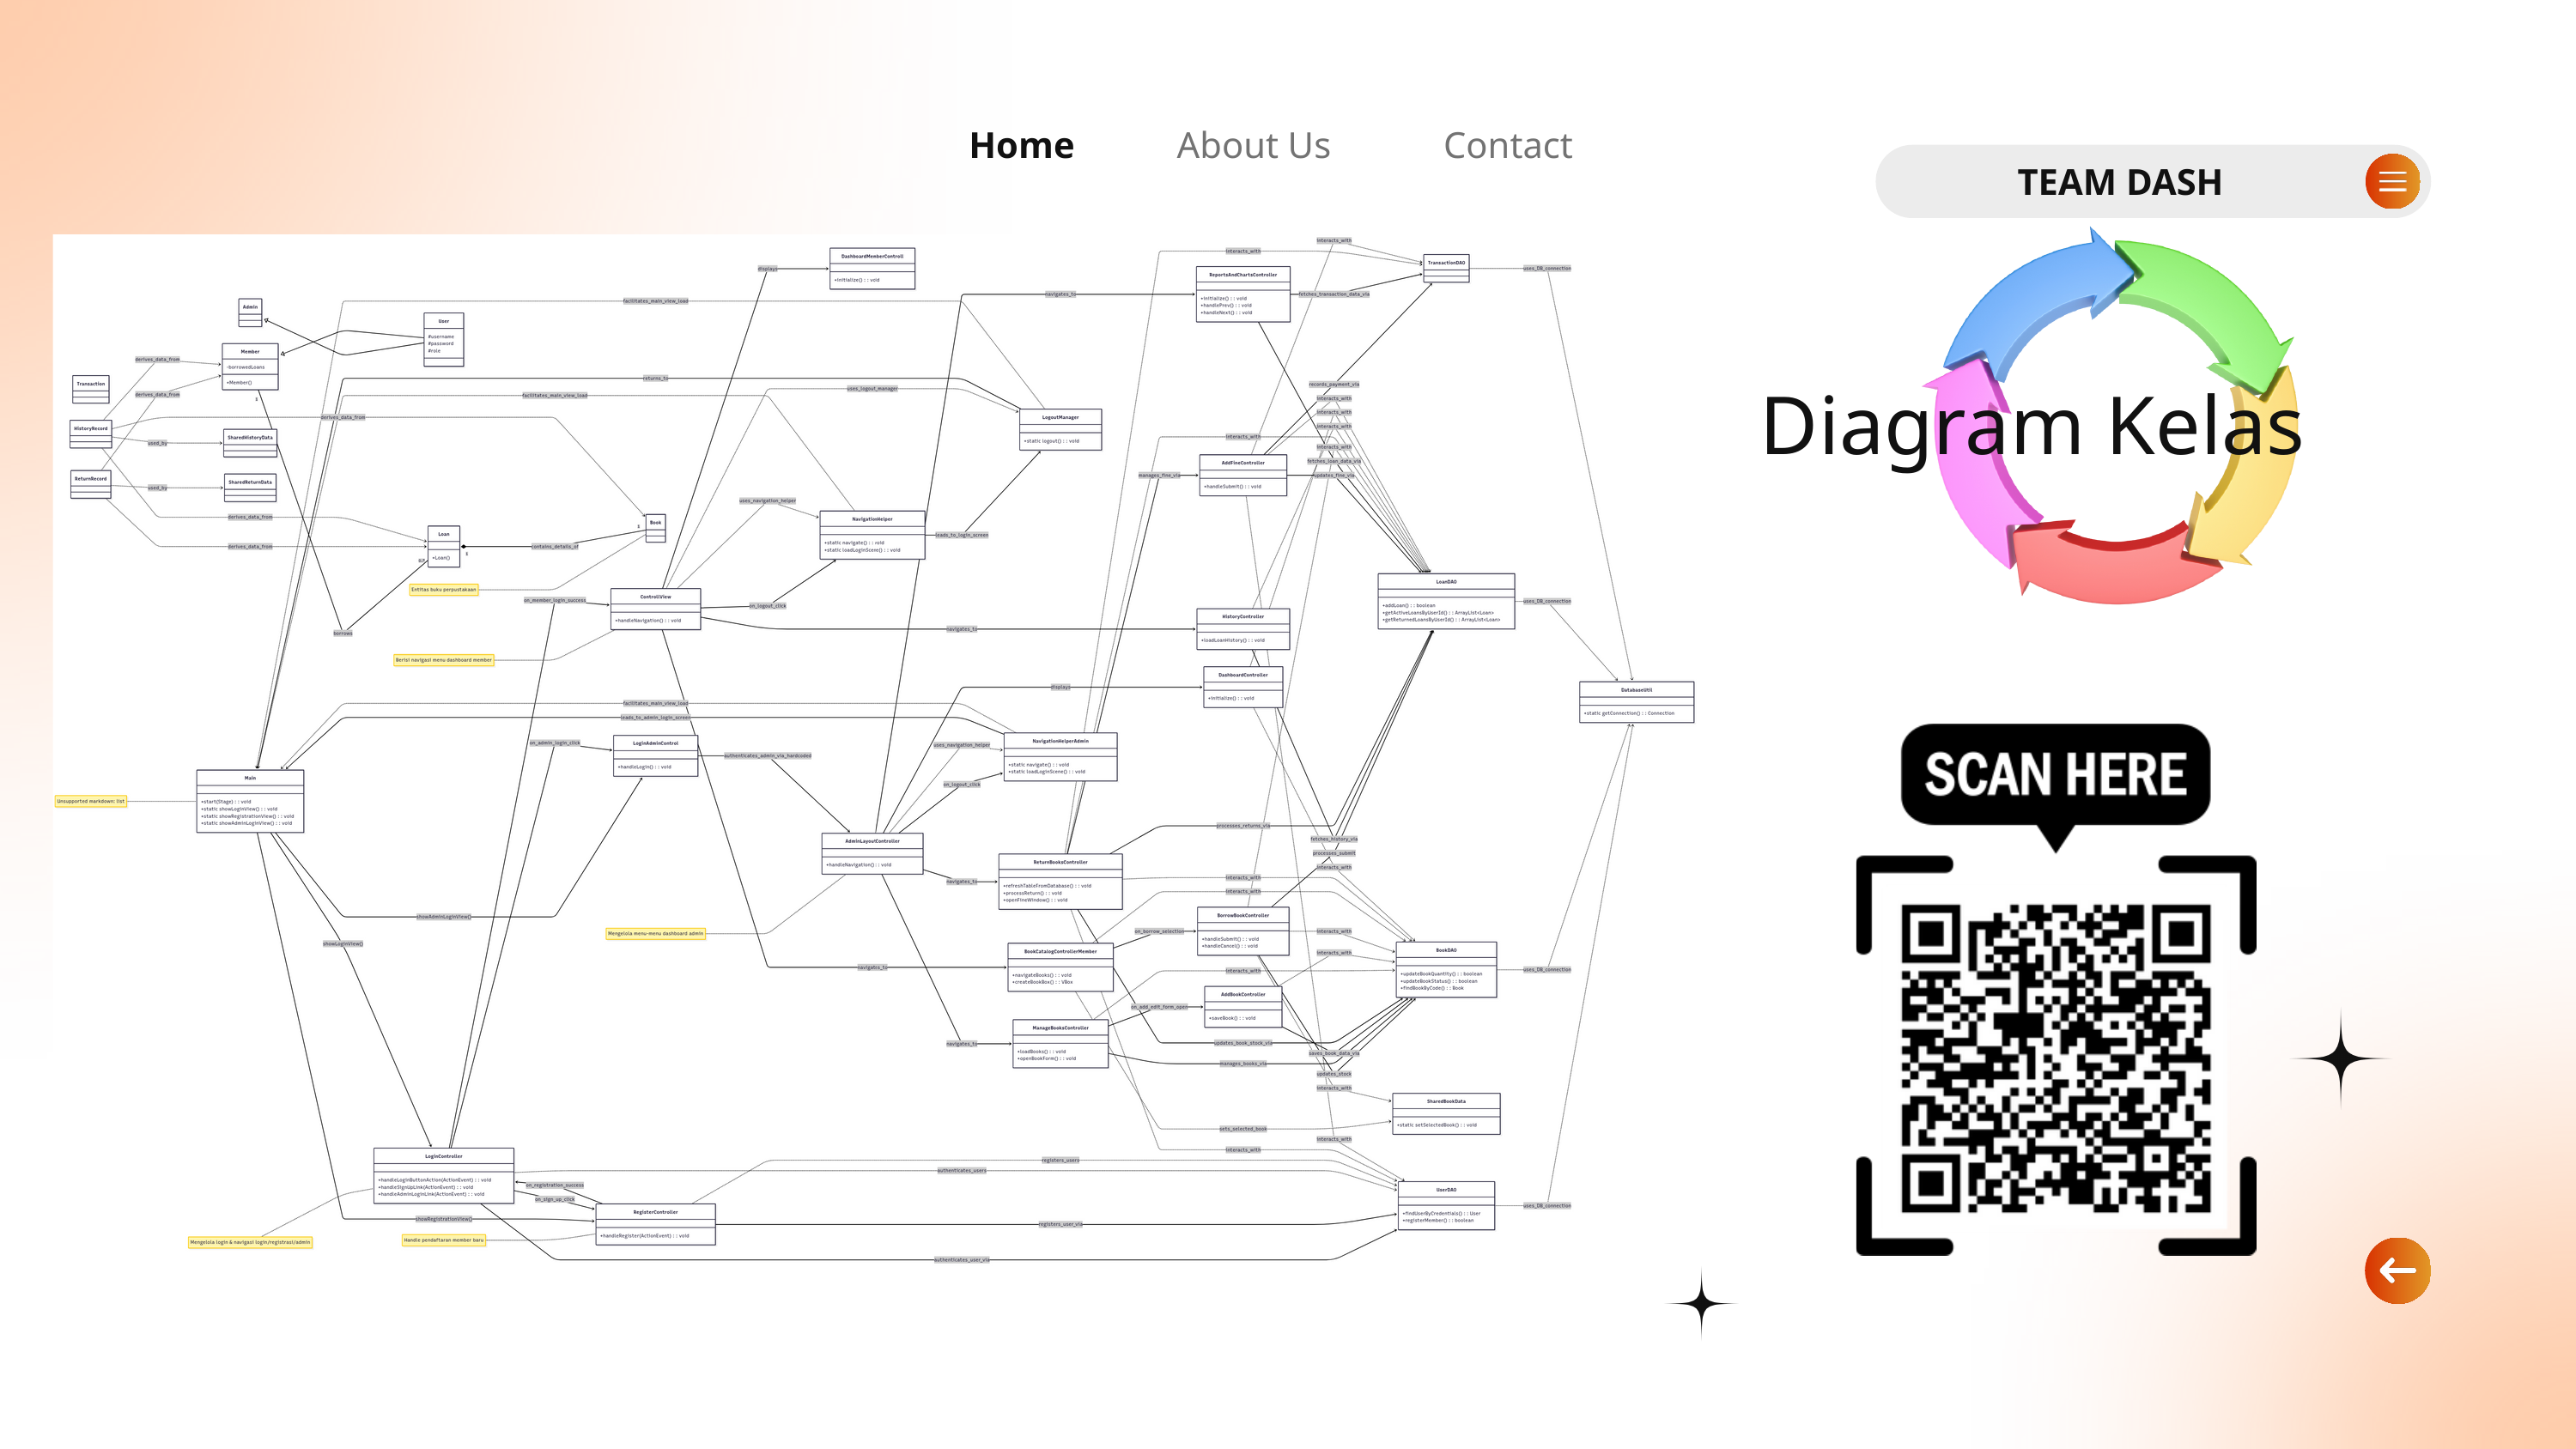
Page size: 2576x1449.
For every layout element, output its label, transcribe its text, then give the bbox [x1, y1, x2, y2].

picture [1851, 853, 2262, 1264]
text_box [2364, 1237, 2432, 1304]
text_box Contact [1376, 115, 1641, 166]
text_box [0, 0, 1020, 1059]
text_box Home [935, 115, 1109, 166]
text_box [2288, 1006, 2393, 1112]
text_box [1968, 850, 2576, 1449]
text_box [2365, 154, 2421, 201]
text_box About Us [1122, 115, 1376, 166]
text_box [1663, 1265, 1740, 1342]
text_box [52, 234, 1699, 1268]
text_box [1759, 202, 2482, 649]
text_box [1856, 724, 2257, 852]
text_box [1875, 144, 2432, 201]
